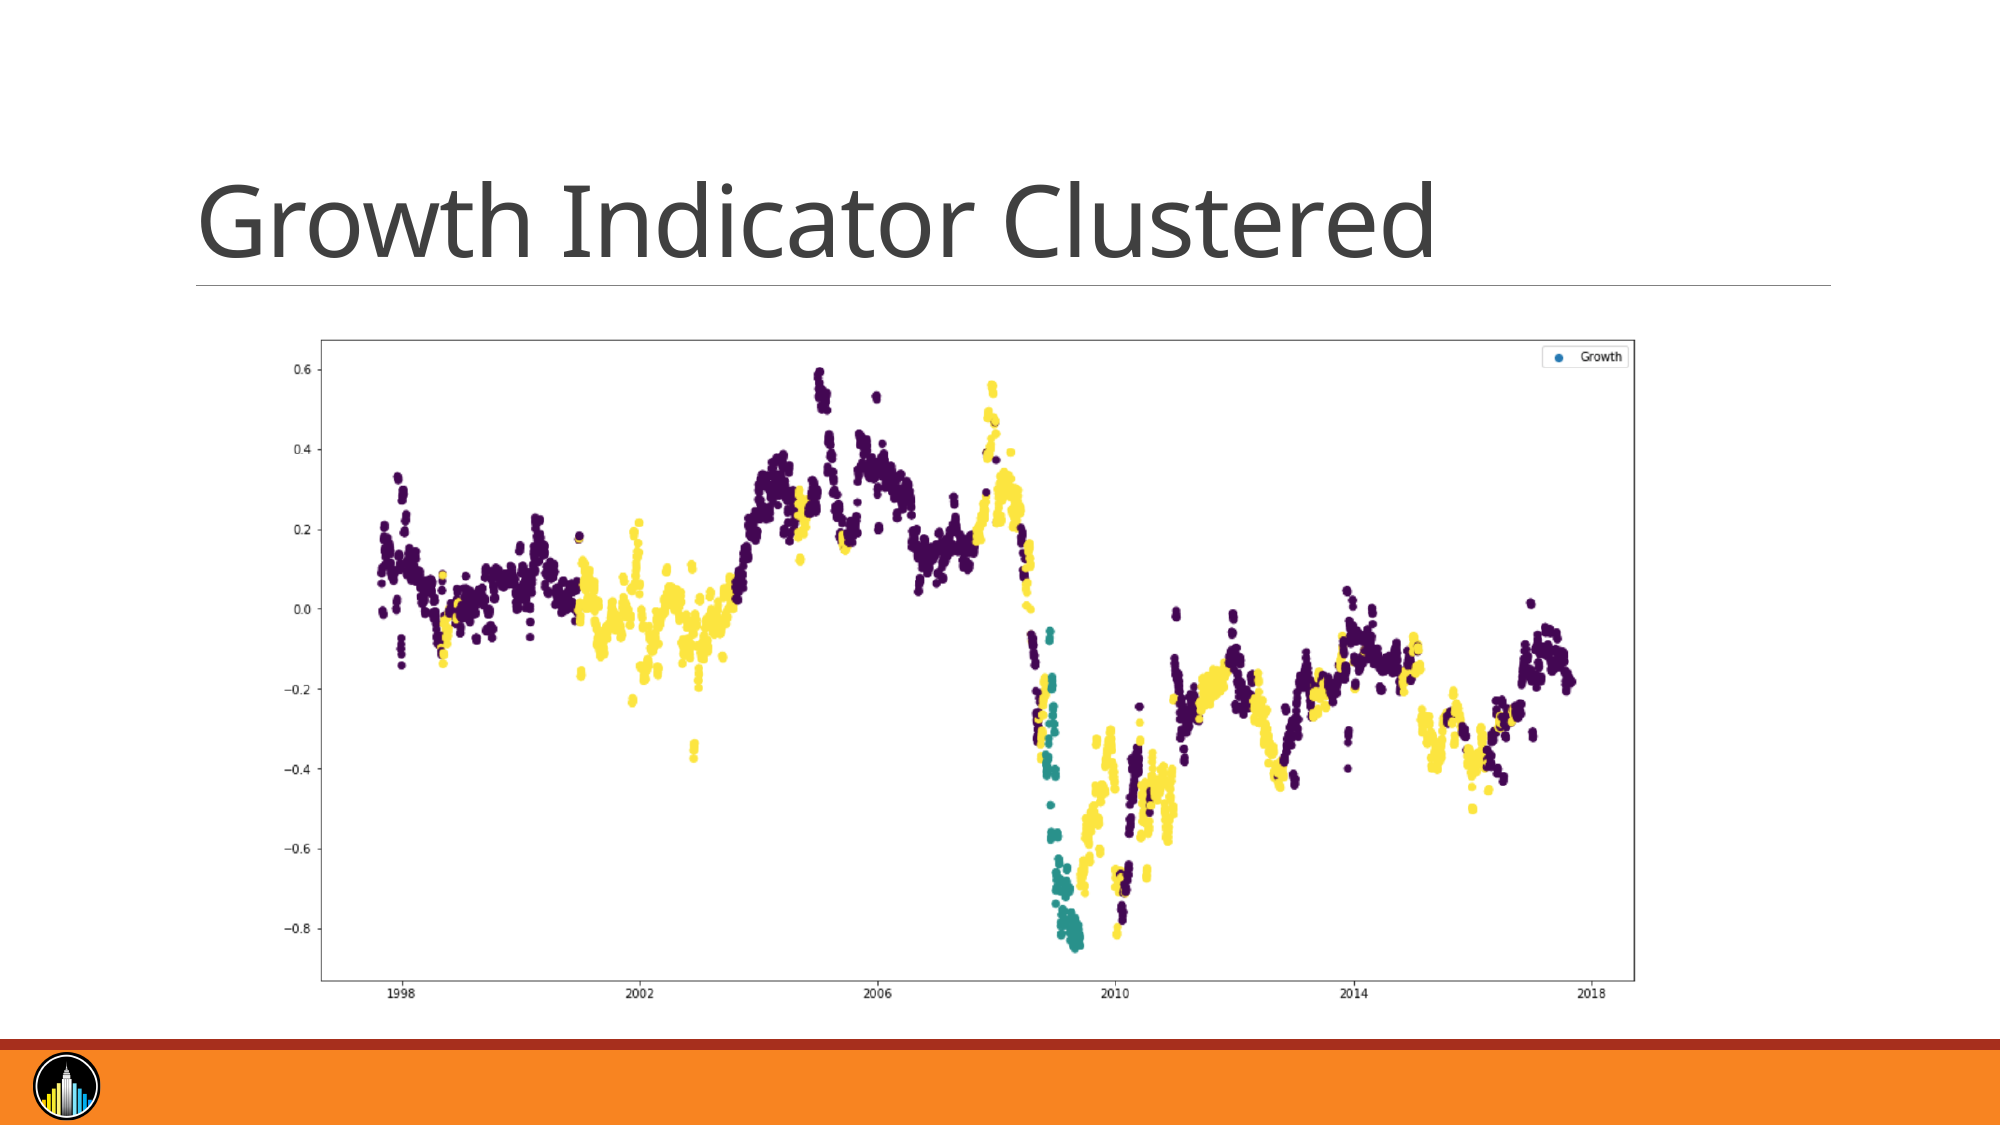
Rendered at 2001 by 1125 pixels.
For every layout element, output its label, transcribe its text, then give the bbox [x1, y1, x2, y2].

picture [0, 1041, 134, 1125]
picture [280, 317, 1660, 1028]
title Growth Indicator Clustered [180, 47, 1830, 285]
